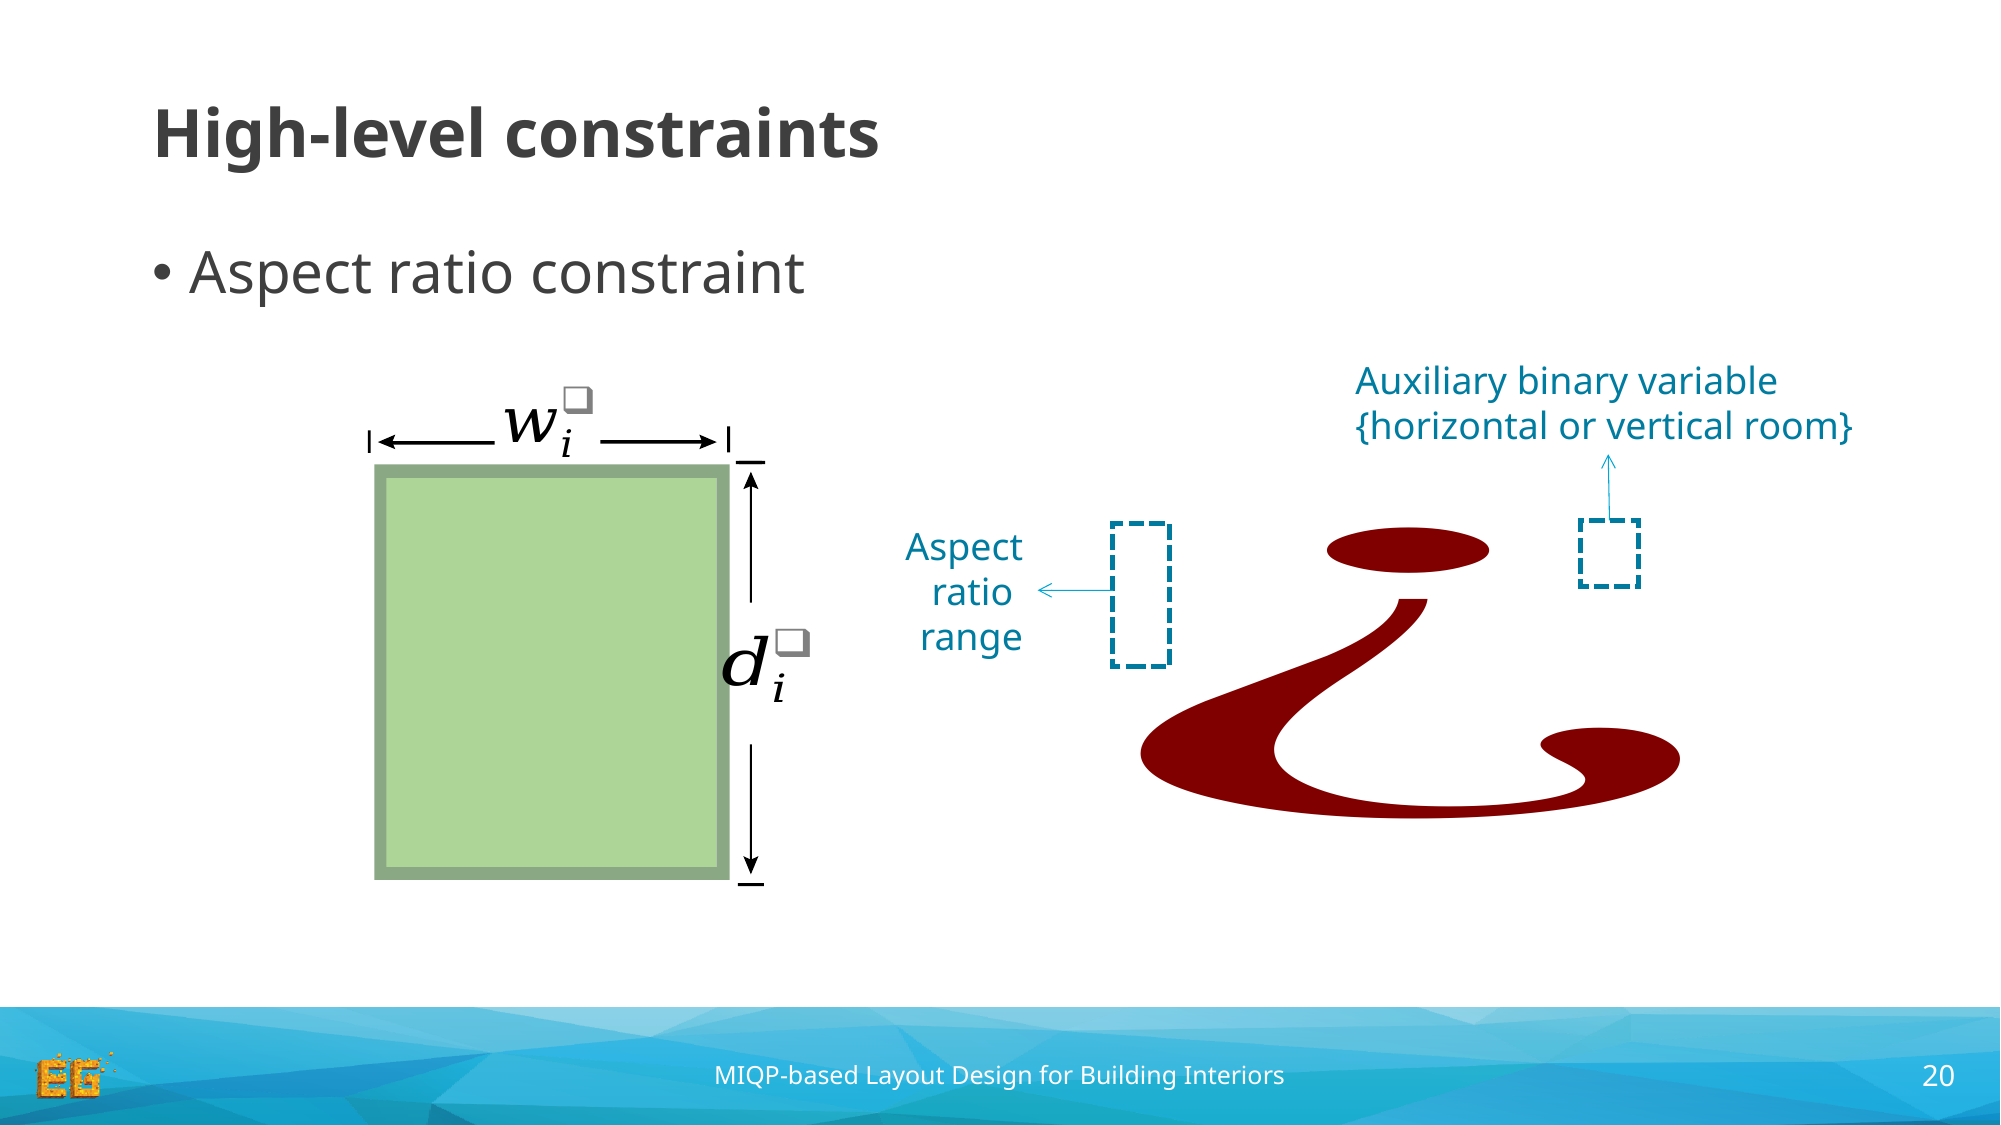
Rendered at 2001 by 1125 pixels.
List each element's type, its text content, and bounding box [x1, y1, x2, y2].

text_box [881, 515, 1170, 667]
text_box [743, 471, 759, 490]
text_box [600, 440, 707, 444]
text_box [735, 460, 762, 465]
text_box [1340, 349, 1876, 587]
picture [374, 464, 730, 880]
list Aspect ratio constraint [137, 235, 1863, 976]
picture [0, 1030, 2000, 1125]
text_box [727, 426, 731, 453]
text_box [743, 856, 759, 875]
text_box [367, 430, 371, 441]
slide_number 20 [1599, 1051, 1971, 1102]
text_box [377, 434, 396, 450]
text_box [699, 434, 717, 450]
text_box [737, 883, 764, 887]
footer MIQP-based Layout Design for Building Interiors [554, 1051, 1446, 1102]
text_box [388, 441, 495, 445]
title High-level constraints [137, 59, 1863, 212]
